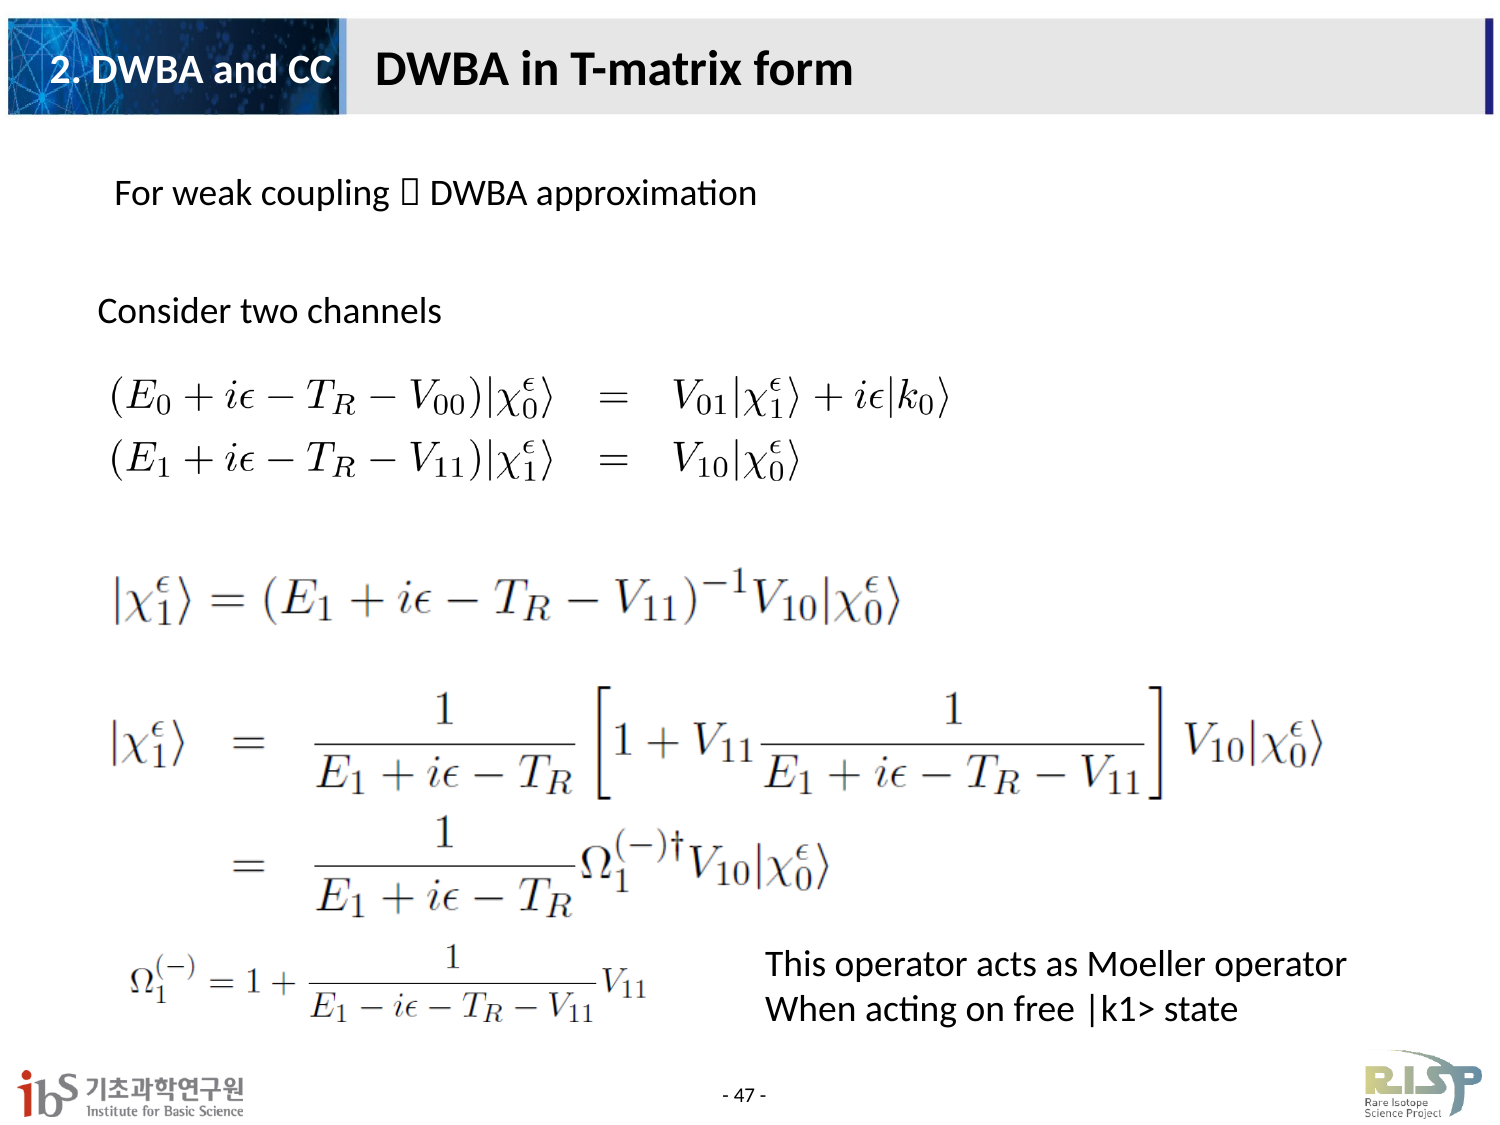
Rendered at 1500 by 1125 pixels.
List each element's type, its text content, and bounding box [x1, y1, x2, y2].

text_box For weak coupling  DWBA approximation [99, 160, 773, 221]
text_box Consider two channels [82, 278, 458, 339]
picture [1364, 1049, 1482, 1119]
picture [2, 10, 1500, 130]
picture [17, 1070, 243, 1117]
text_box This operator acts as Moeller operator When acting on free |k1> state [750, 932, 1363, 1037]
picture [112, 376, 948, 481]
picture [83, 547, 1344, 1041]
